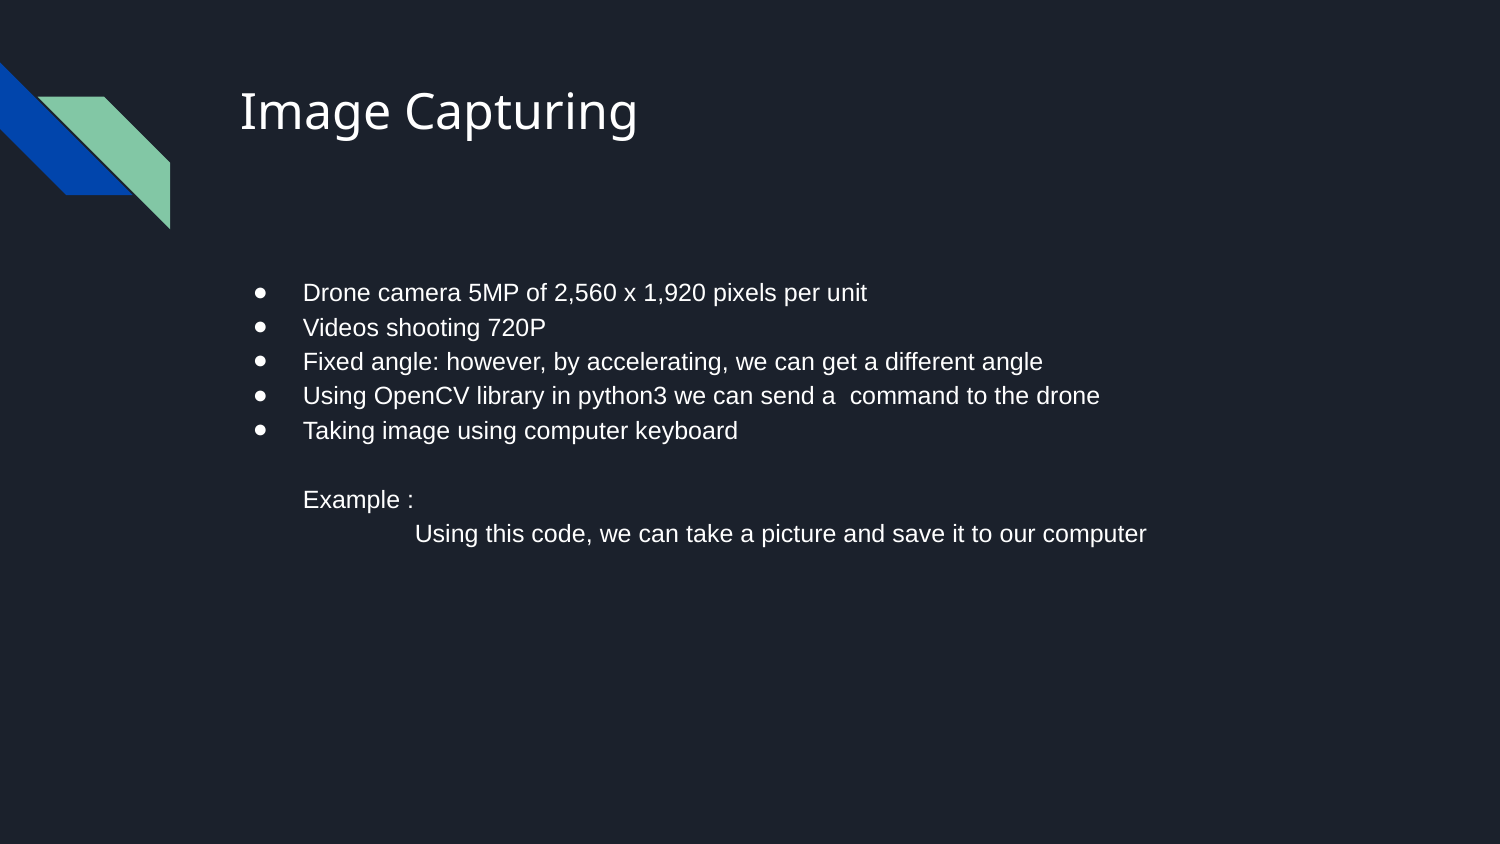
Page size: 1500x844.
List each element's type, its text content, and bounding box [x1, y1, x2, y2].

title Image Capturing [212, 64, 1368, 215]
list Drone camera 5MP of 2,560 x 1,920 pixels per unit Videos shooting 720P Fixed angle: however, by accelerating, we can get a different angle Using OpenCV library in python3 we can send a command to the drone Taking image using computer keyboard Example : Using this code, we can take a picture and save it to our computer [212, 257, 1368, 735]
